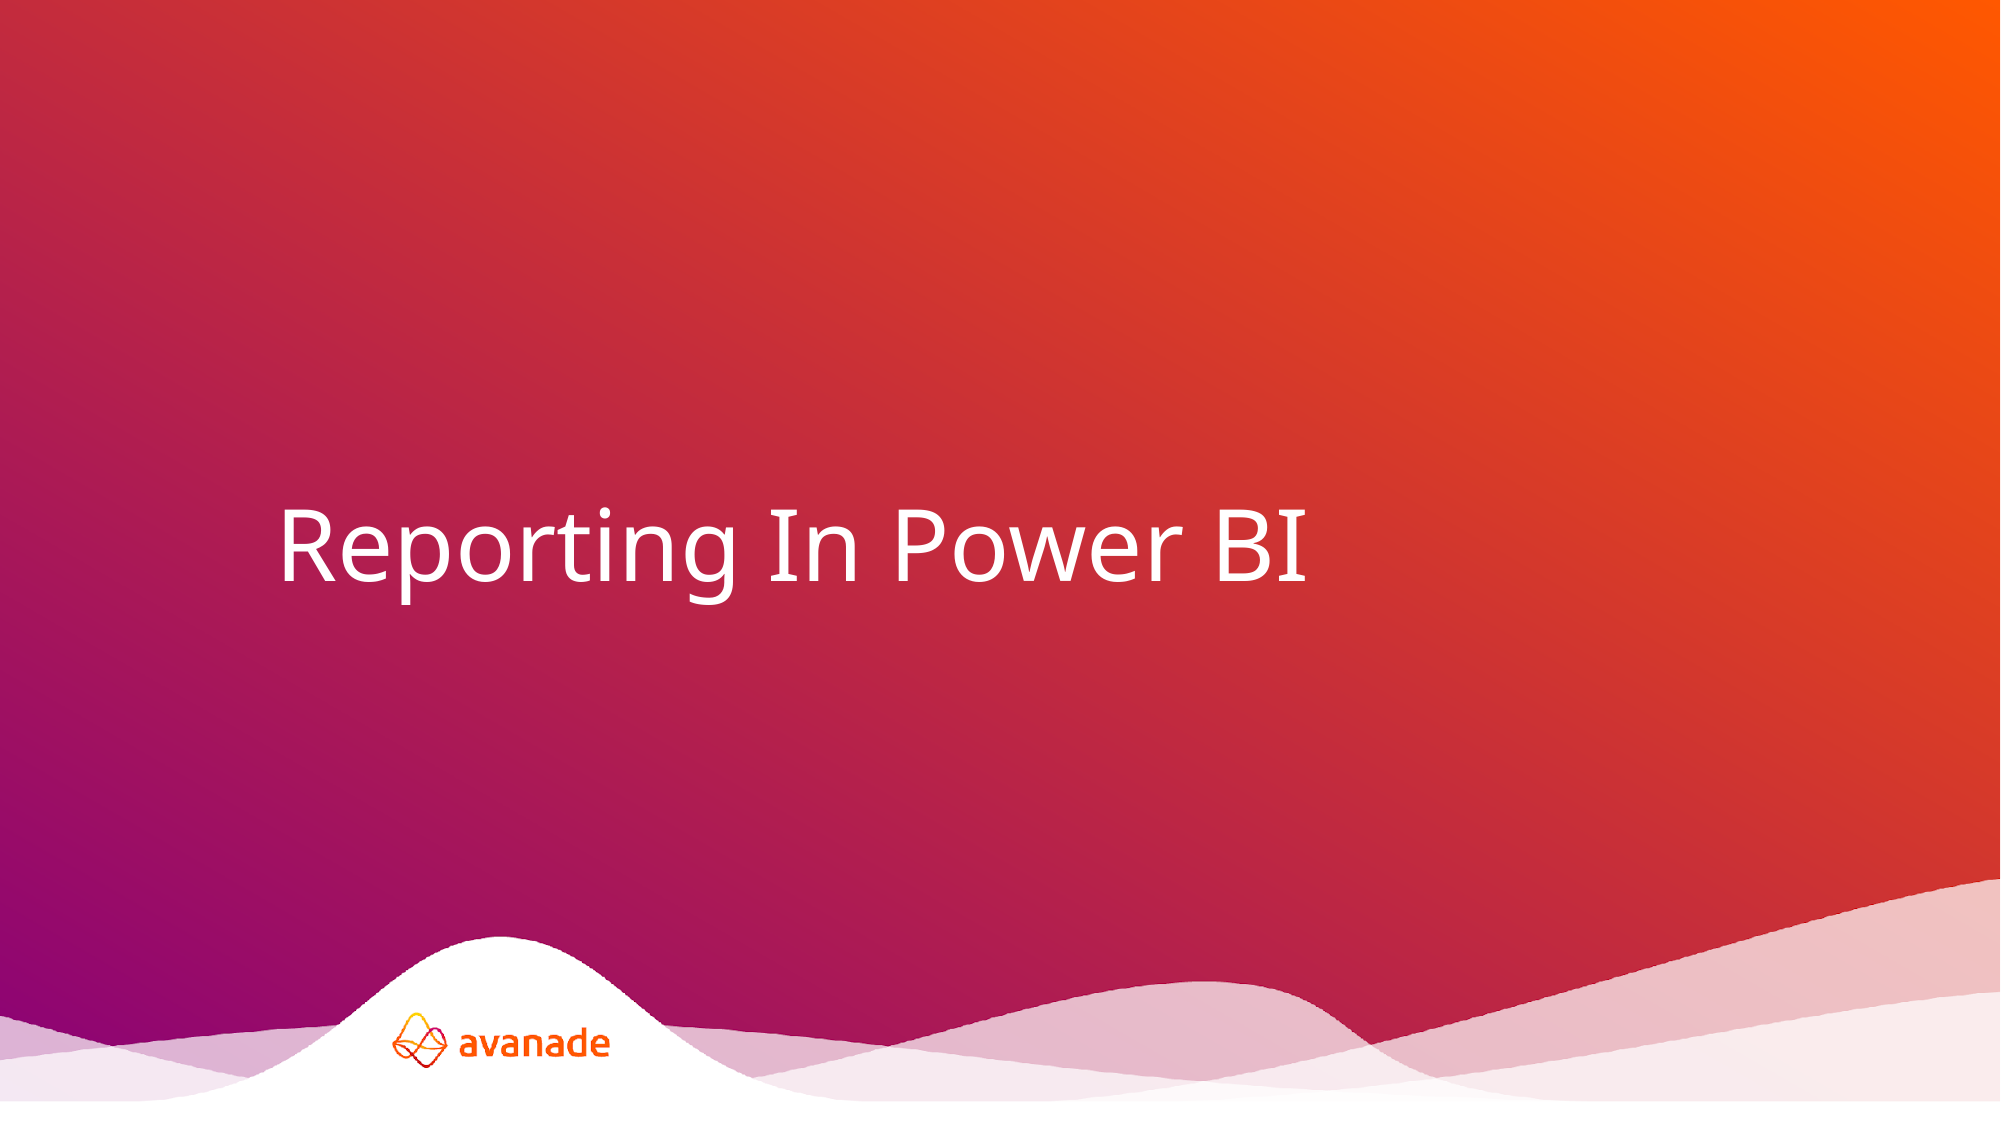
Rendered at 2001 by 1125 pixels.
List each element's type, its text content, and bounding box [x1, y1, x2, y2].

title Reporting In Power BI [260, 487, 1787, 707]
picture [0, 0, 2001, 1125]
